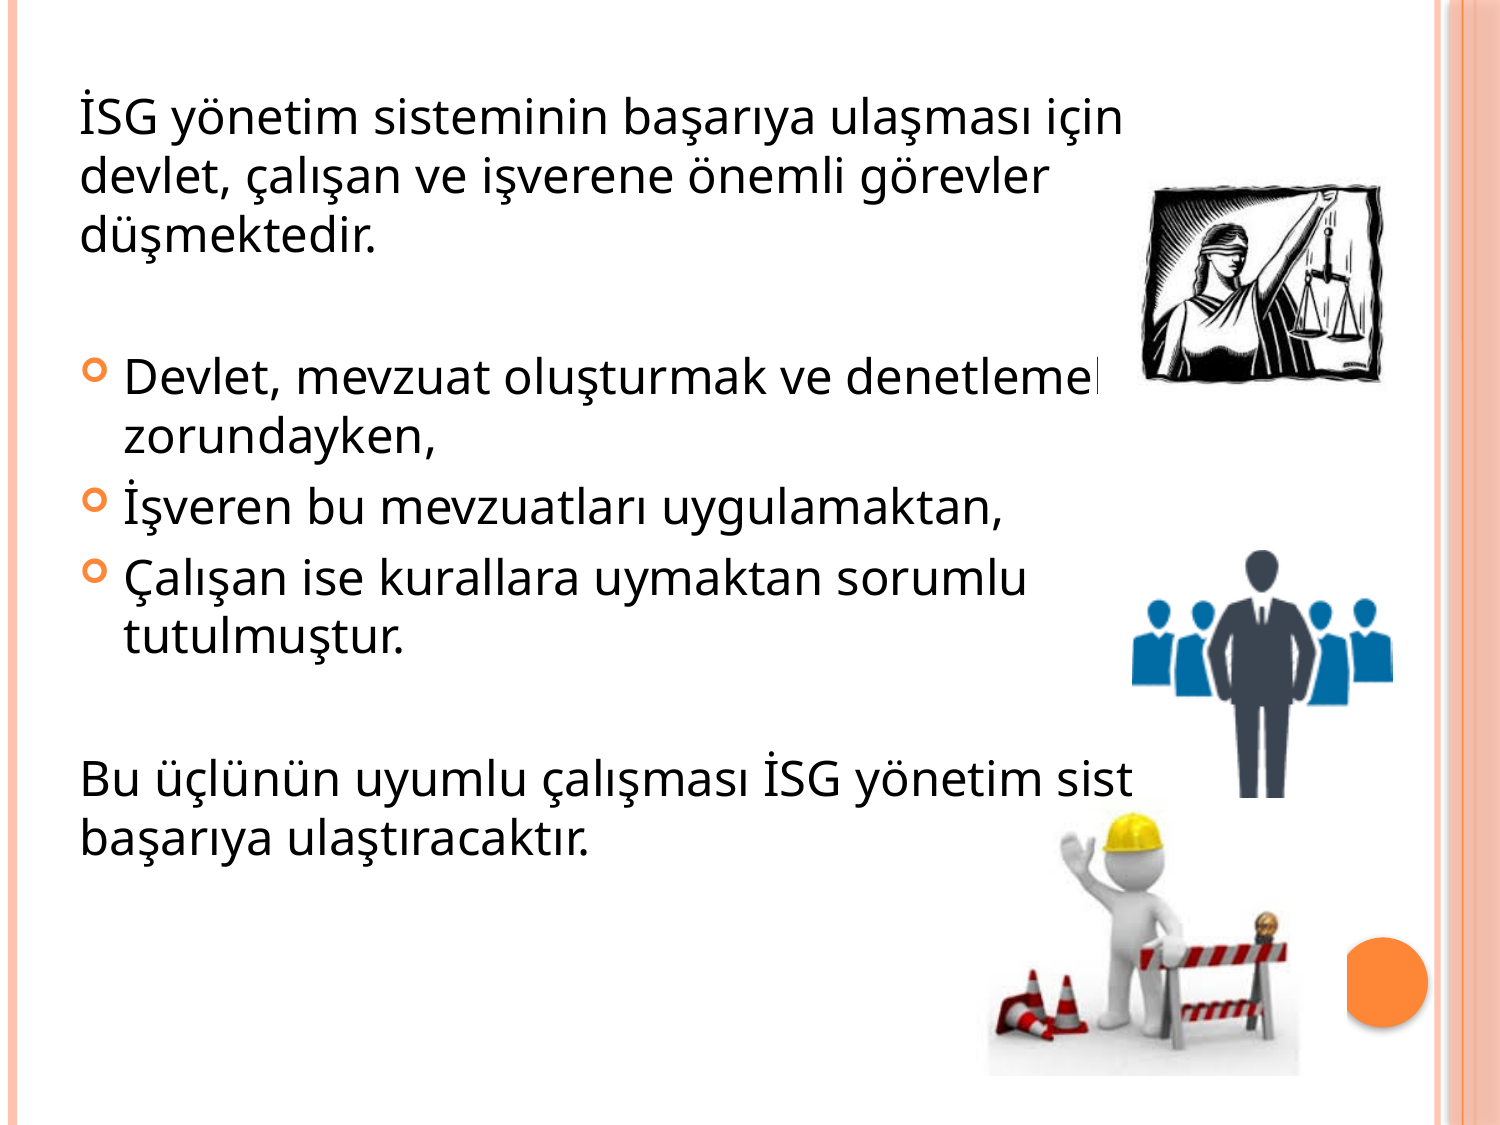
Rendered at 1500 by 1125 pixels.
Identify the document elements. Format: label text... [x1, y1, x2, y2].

list İSG yönetim sisteminin başarıya ulaşması için devlet, çalışan ve işverene önemli görevler düşmektedir. Devlet, mevzuat oluşturmak ve denetlemek zorundayken, İşveren bu mevzuatları uygulamaktan, Çalışan ise kurallara uymaktan sorumlu tutulmuştur. Bu üçlünün uyumlu çalışması İSG yönetim sistemini başarıya ulaştıracaktır. [64, 78, 1290, 878]
picture [901, 550, 1393, 1076]
picture [1097, 167, 1427, 405]
